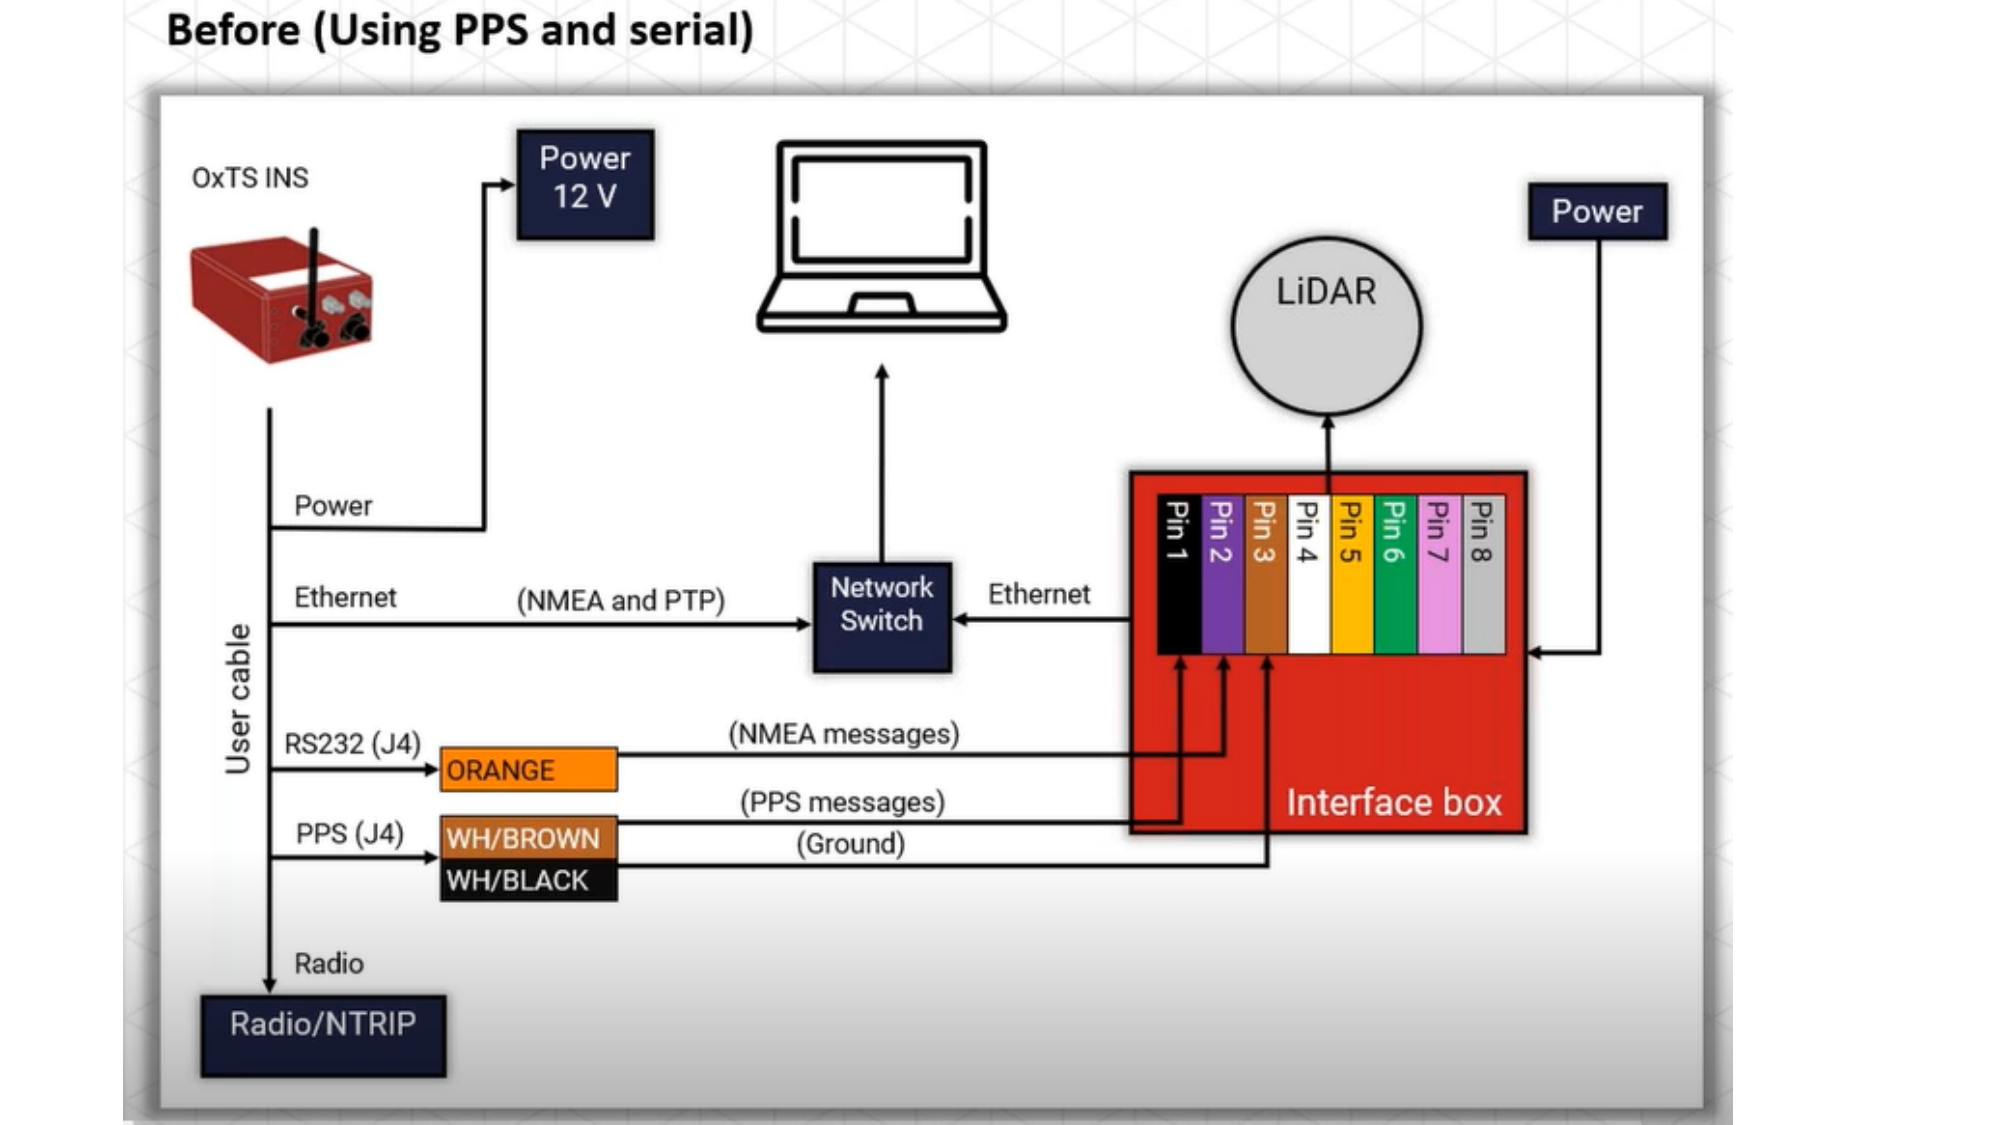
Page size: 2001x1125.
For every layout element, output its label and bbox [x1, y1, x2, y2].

picture [123, 0, 1733, 1125]
